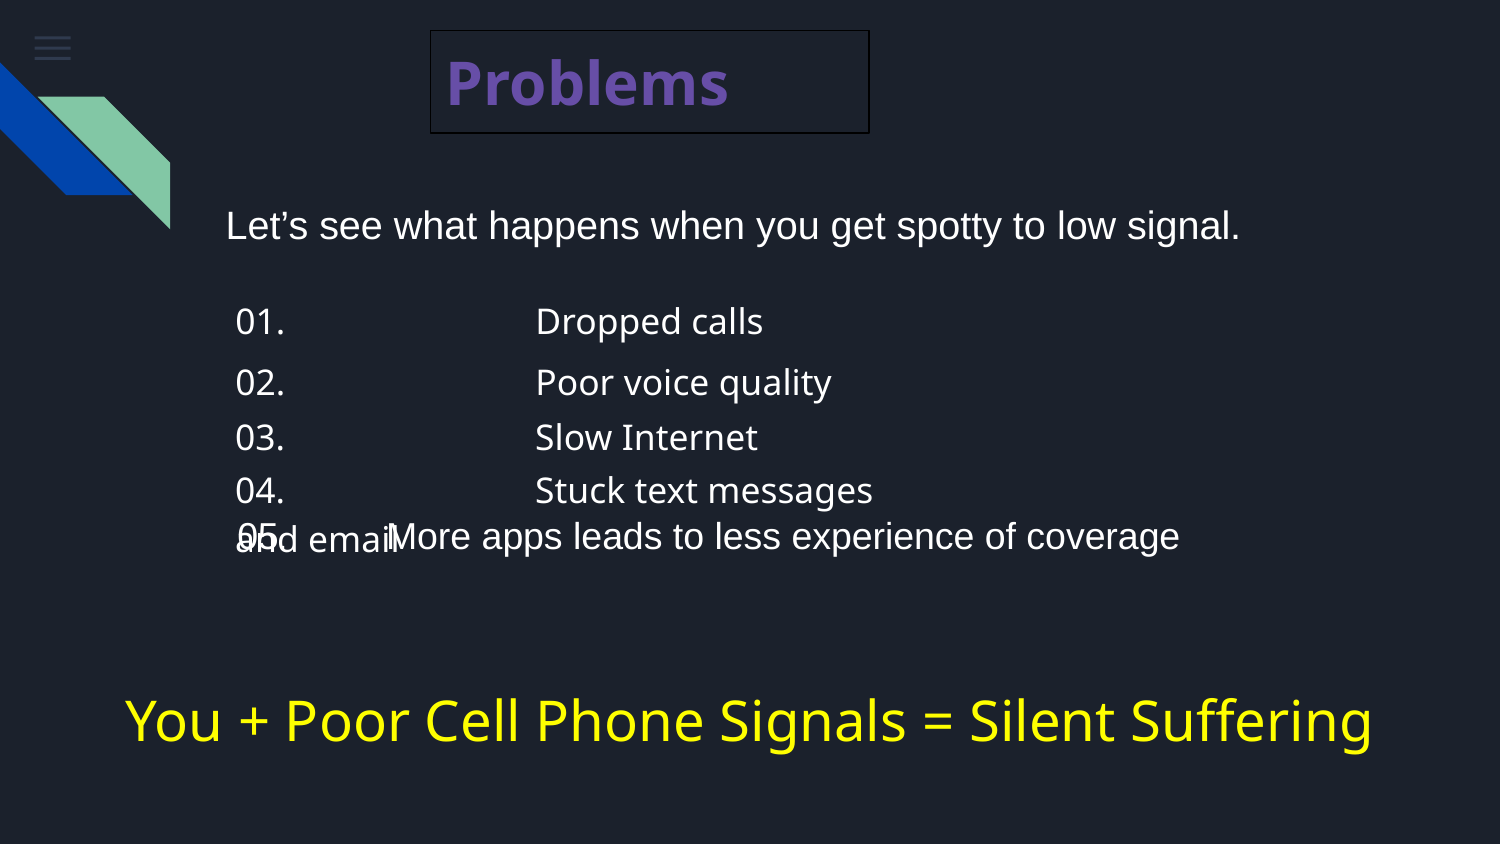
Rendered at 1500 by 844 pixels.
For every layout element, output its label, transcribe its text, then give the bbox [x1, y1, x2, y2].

text_box Let’s see what happens when you get spotty to low signal. [210, 184, 1415, 280]
list 02. Poor voice quality [220, 338, 1305, 414]
text_box 04. Stuck text messages and email [220, 446, 941, 497]
text_box 05. More apps leads to less experience of coverage [148, 497, 1352, 582]
title Problems [430, 30, 870, 134]
list 03. Slow Internet [220, 393, 1185, 460]
list 01. Dropped calls [220, 280, 1305, 338]
list You + Poor Cell Phone Signals = Silent Suffering [13, 669, 1487, 773]
